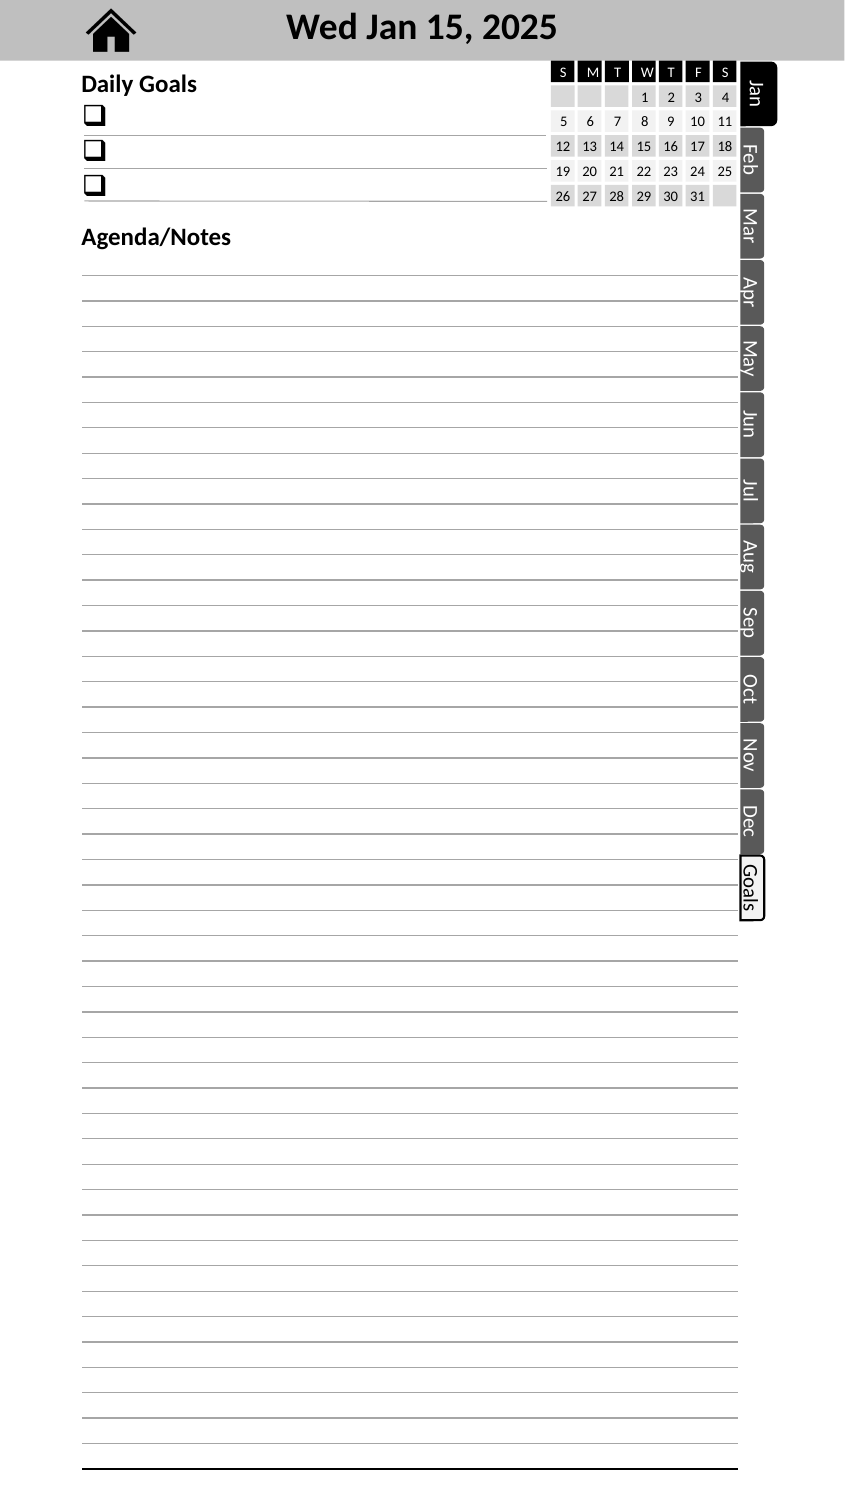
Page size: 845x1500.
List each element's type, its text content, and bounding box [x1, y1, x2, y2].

picture [82, 1, 140, 59]
list Wed Jan 15, 2025 [190, 0, 655, 61]
